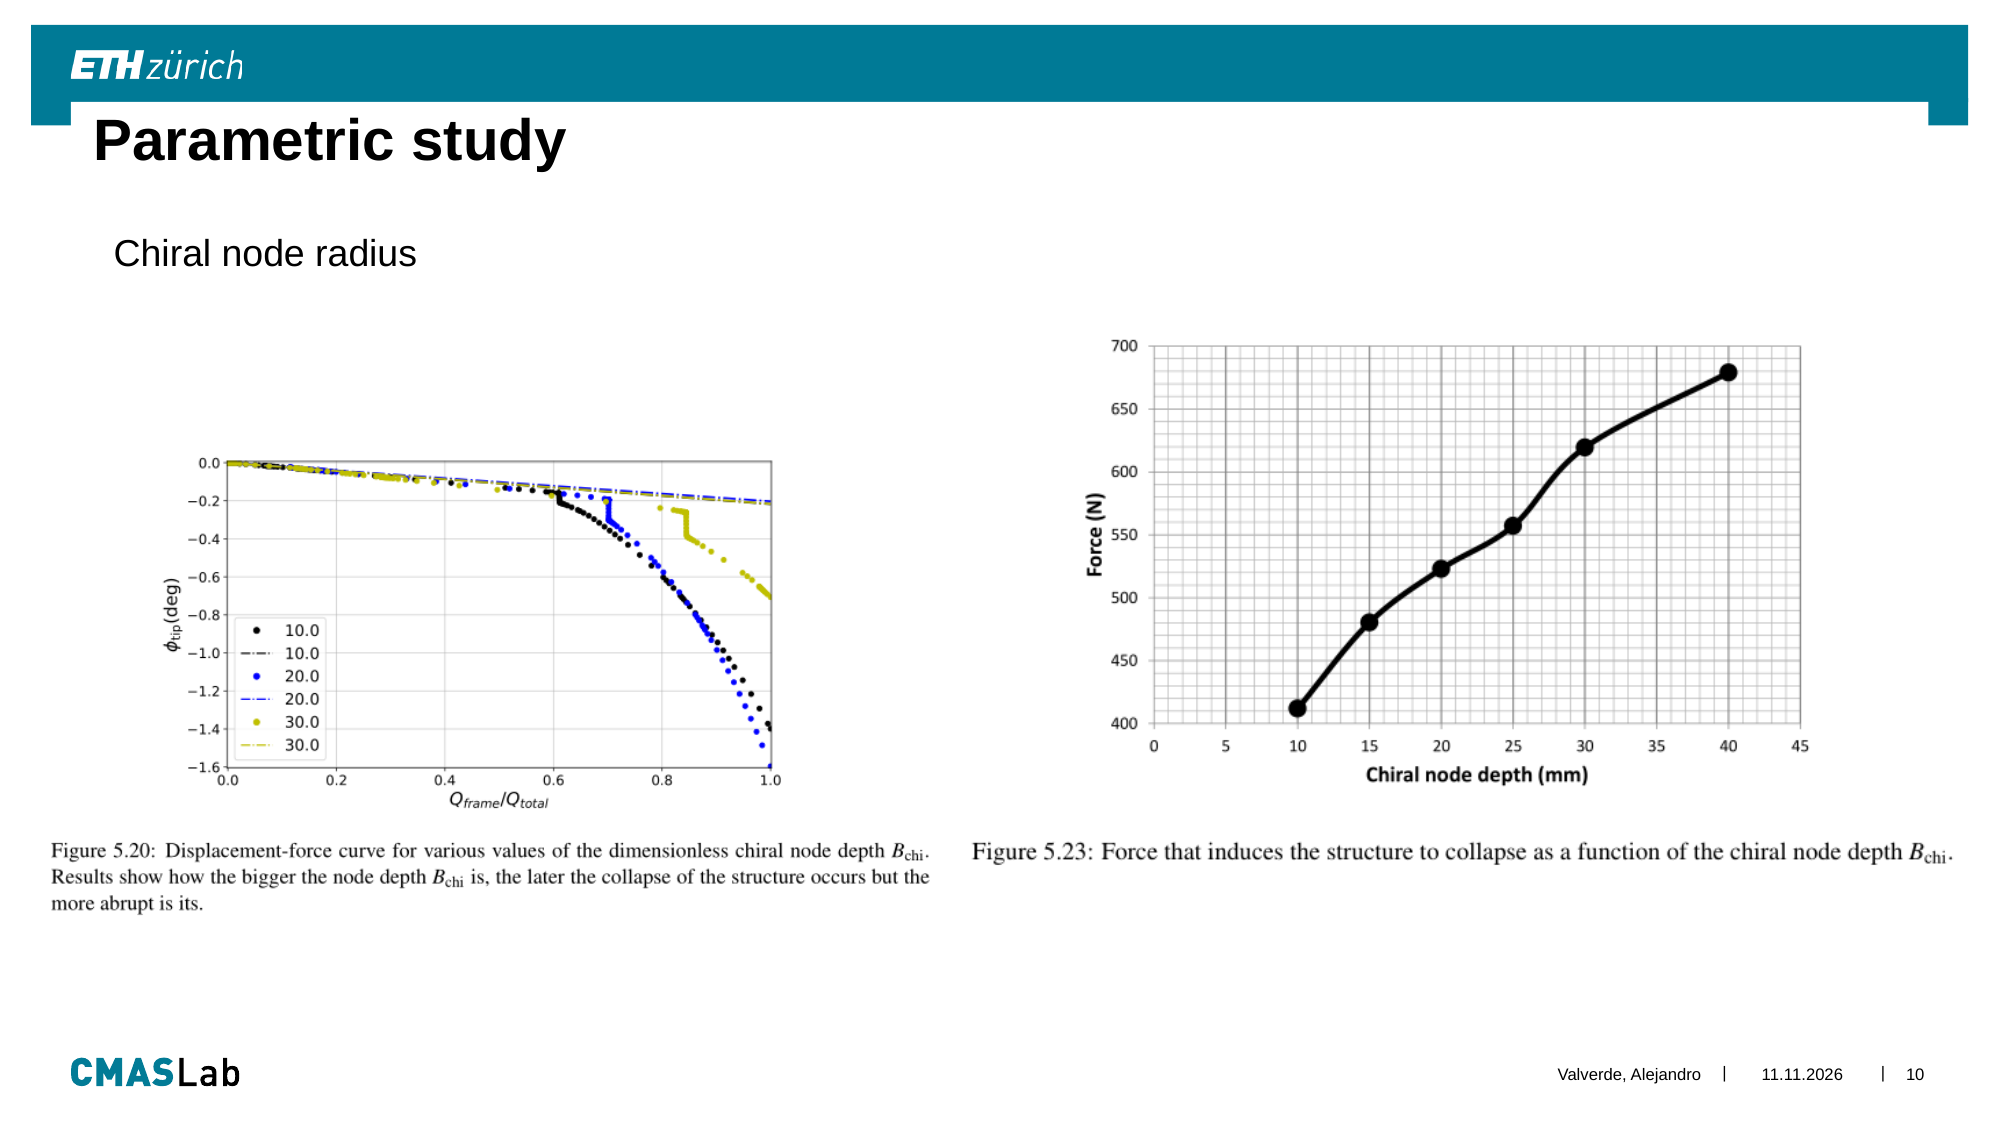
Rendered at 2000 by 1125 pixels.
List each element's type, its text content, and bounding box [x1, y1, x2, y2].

picture [28, 299, 1982, 944]
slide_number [1735, 1034, 1870, 1112]
footer Valverde, Alejandro [999, 1034, 1702, 1112]
text_box Chiral node radius [98, 199, 969, 282]
title Parametric study [70, 101, 1929, 176]
slide_number 10 [1886, 1034, 1945, 1112]
